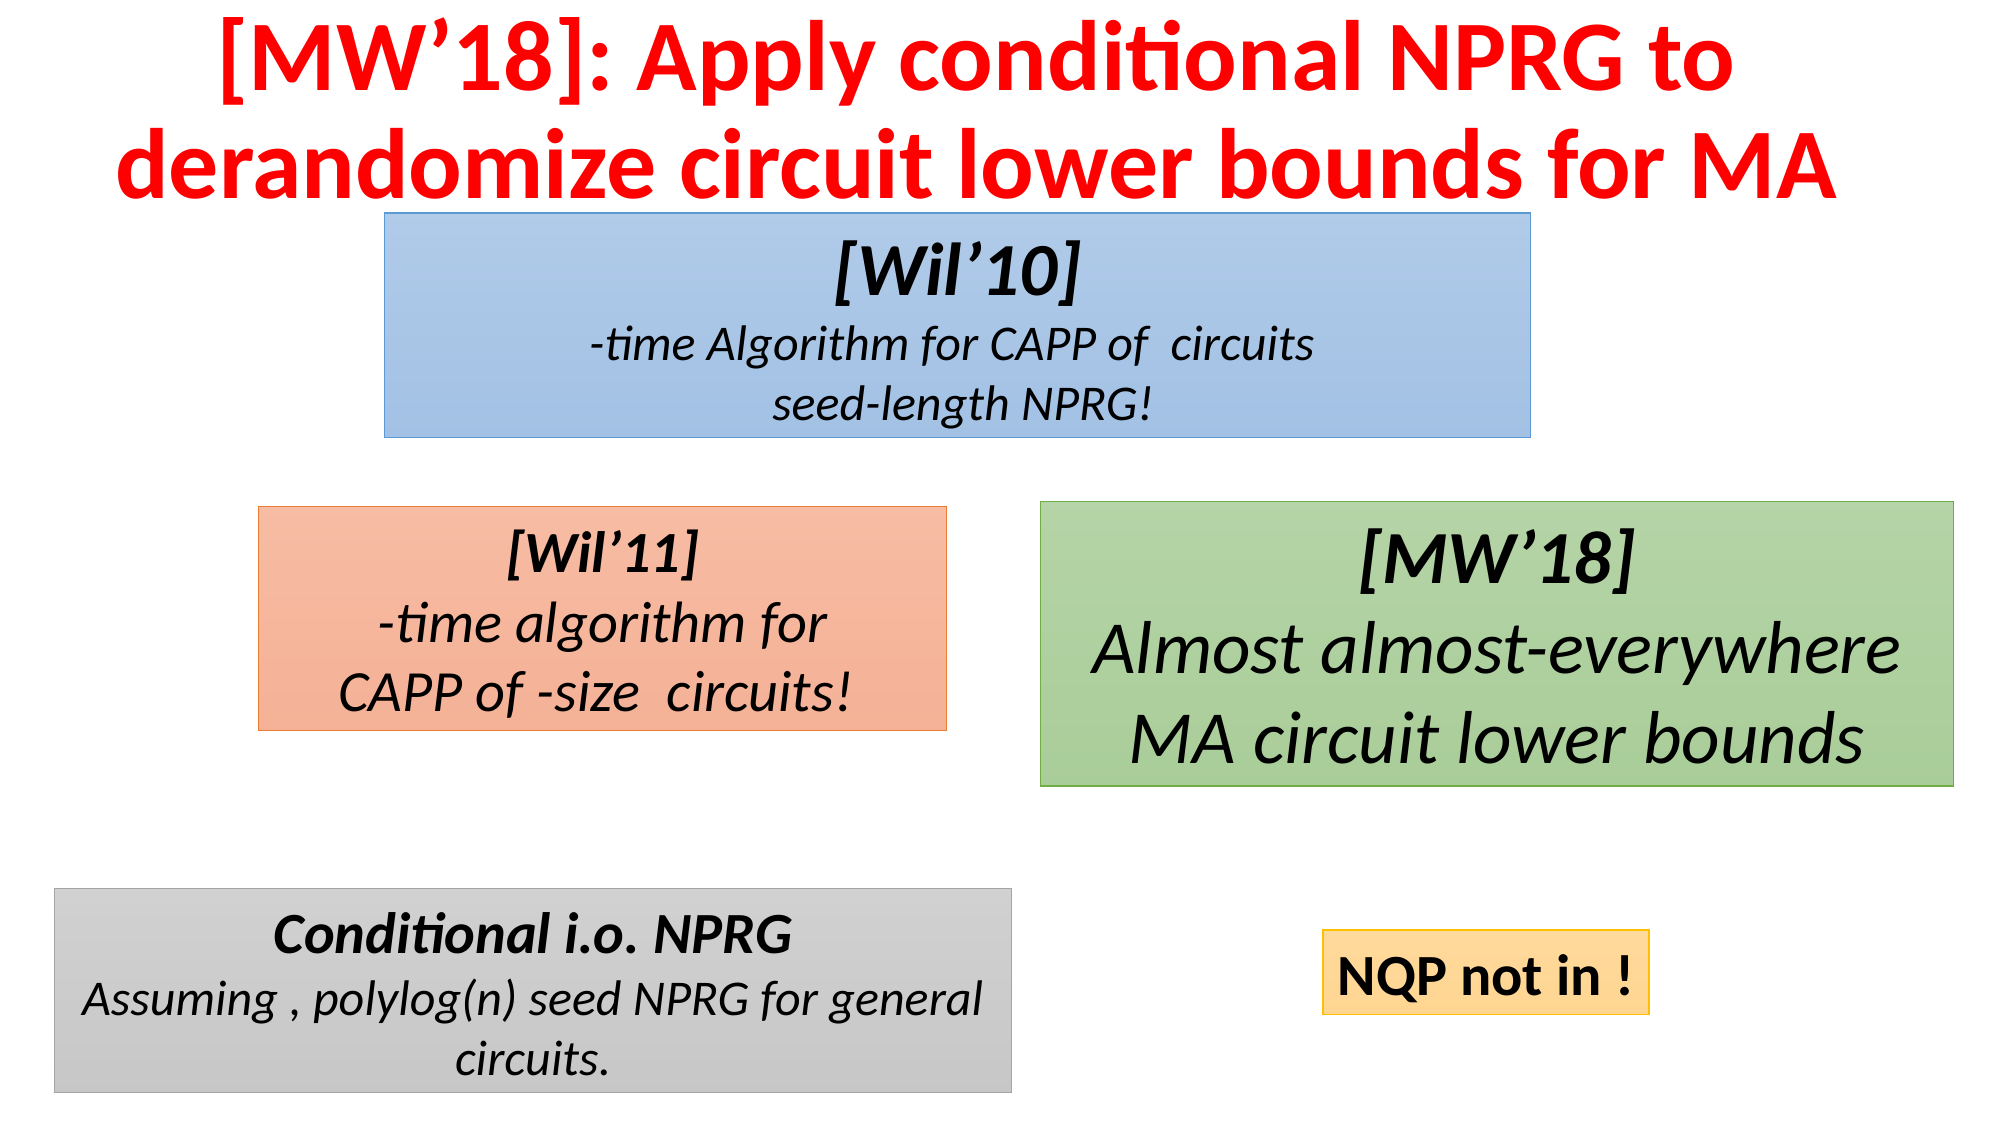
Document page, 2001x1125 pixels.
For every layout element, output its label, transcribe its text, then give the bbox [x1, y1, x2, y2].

text_box [MW’18] Almost almost-everywhere MA circuit lower bounds [1040, 501, 1954, 787]
text_box [MW’18]: Apply conditional NPRG to derandomize circuit lower bounds for MA [0, 34, 1954, 190]
